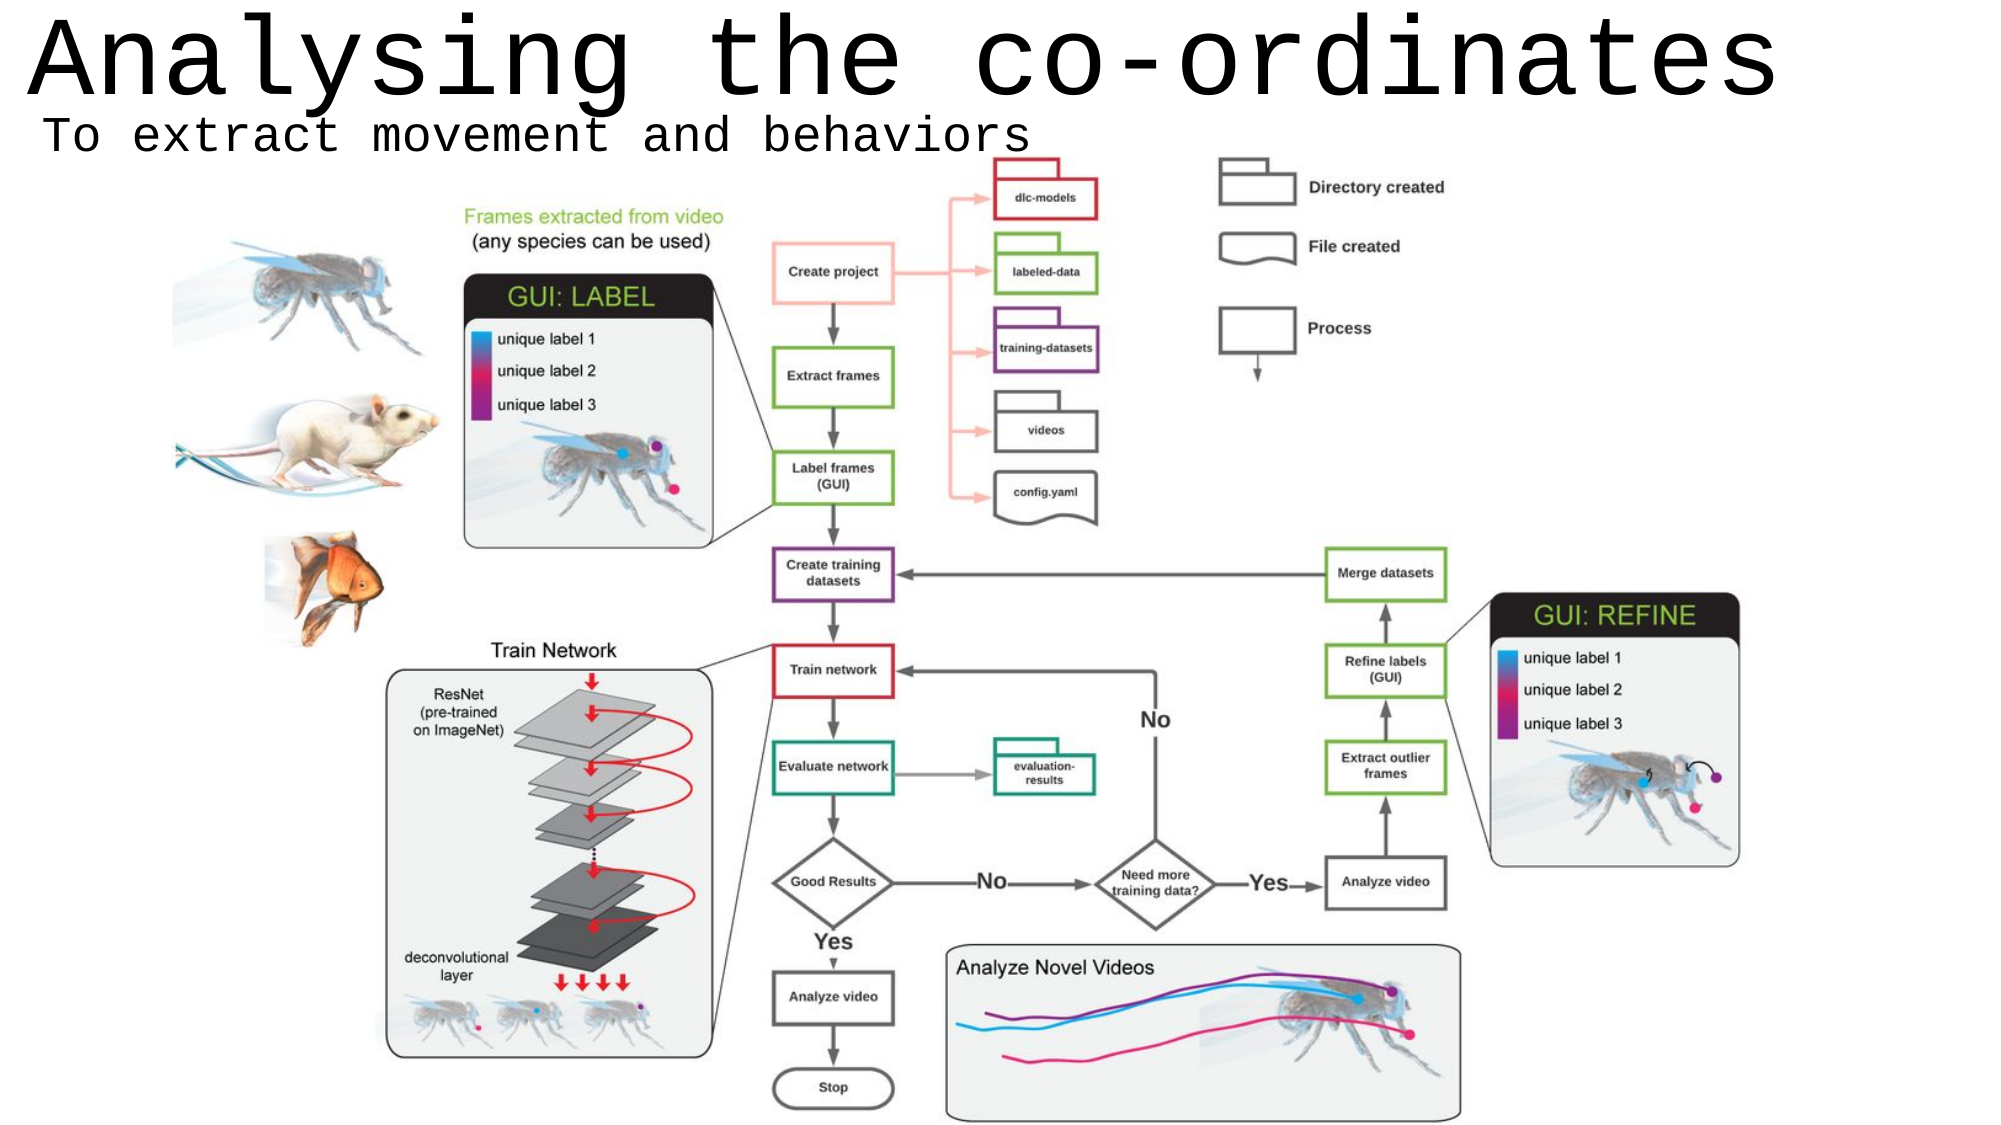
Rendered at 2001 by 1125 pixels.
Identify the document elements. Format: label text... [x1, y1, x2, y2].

text_box To extract movement and behaviors [26, 93, 171, 169]
picture [171, 58, 1747, 1125]
title Analysing the co-ordinates [12, 0, 1872, 146]
